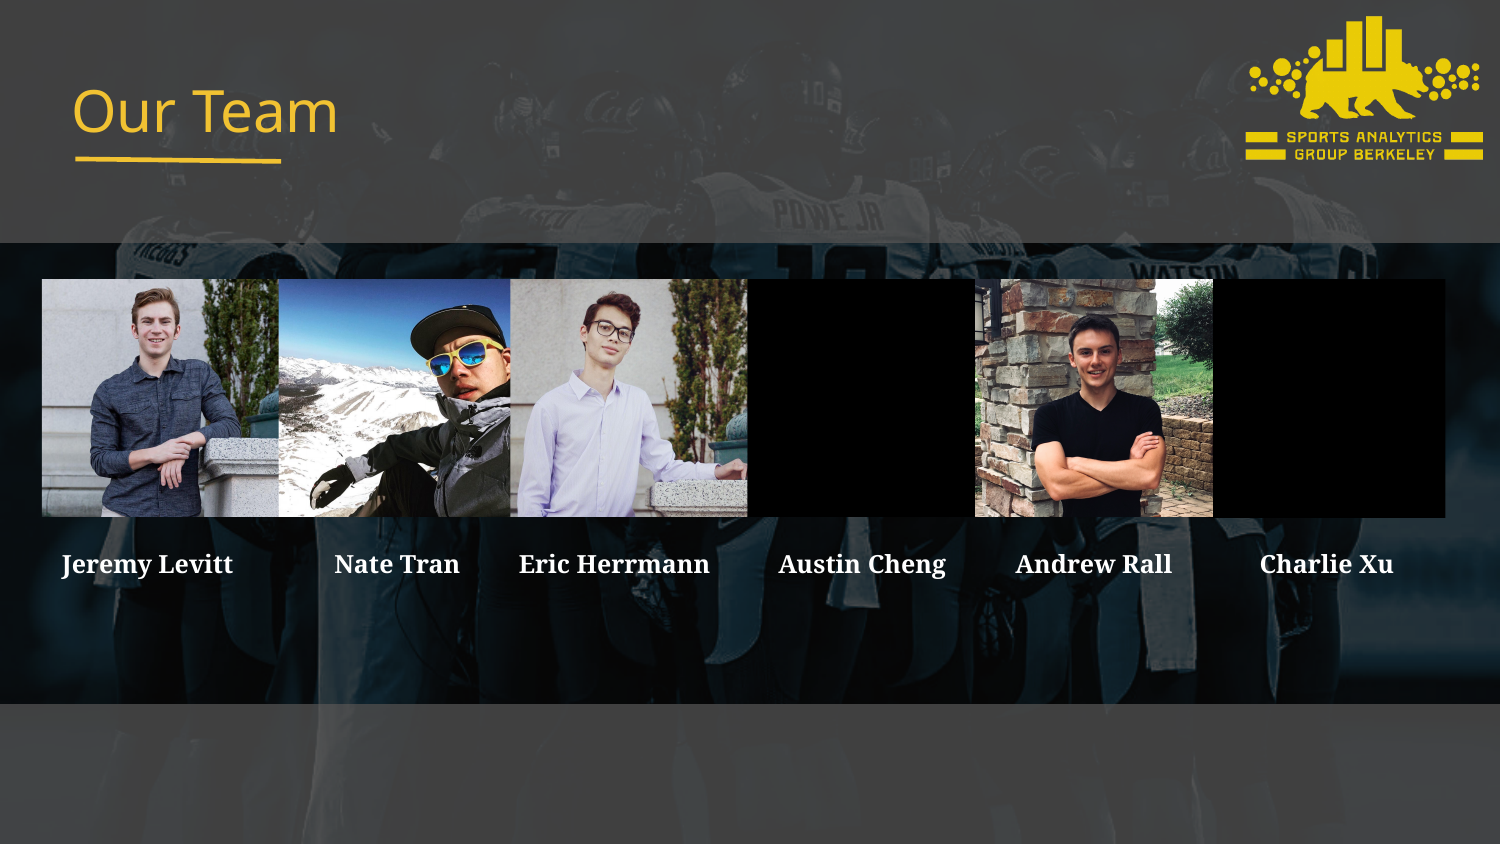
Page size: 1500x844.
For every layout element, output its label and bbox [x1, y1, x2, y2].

text_box [75, 158, 282, 162]
picture [0, 0, 1500, 844]
